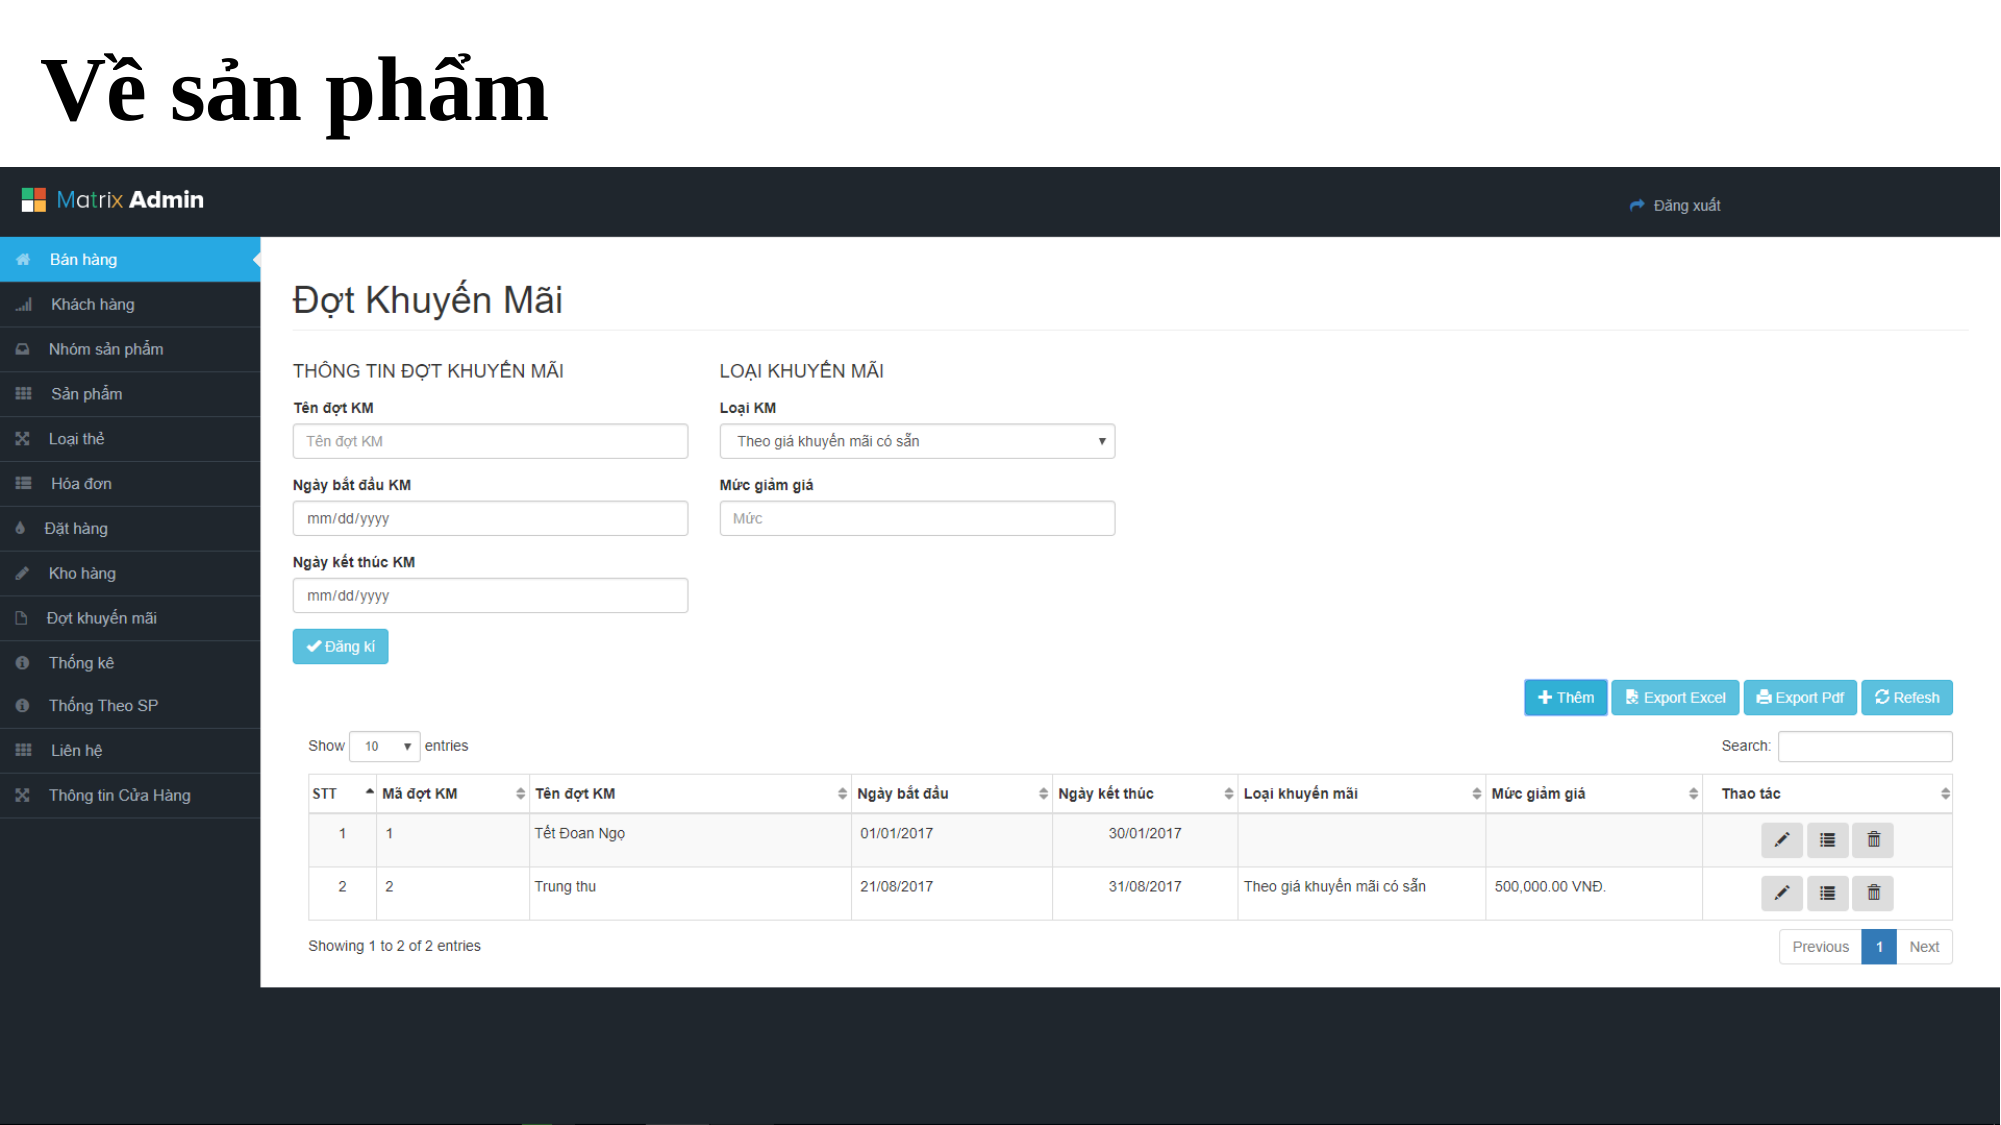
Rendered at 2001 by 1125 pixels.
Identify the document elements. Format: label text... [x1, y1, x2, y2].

picture [0, 167, 2000, 1125]
text_box Về sản phẩm [25, 20, 566, 146]
